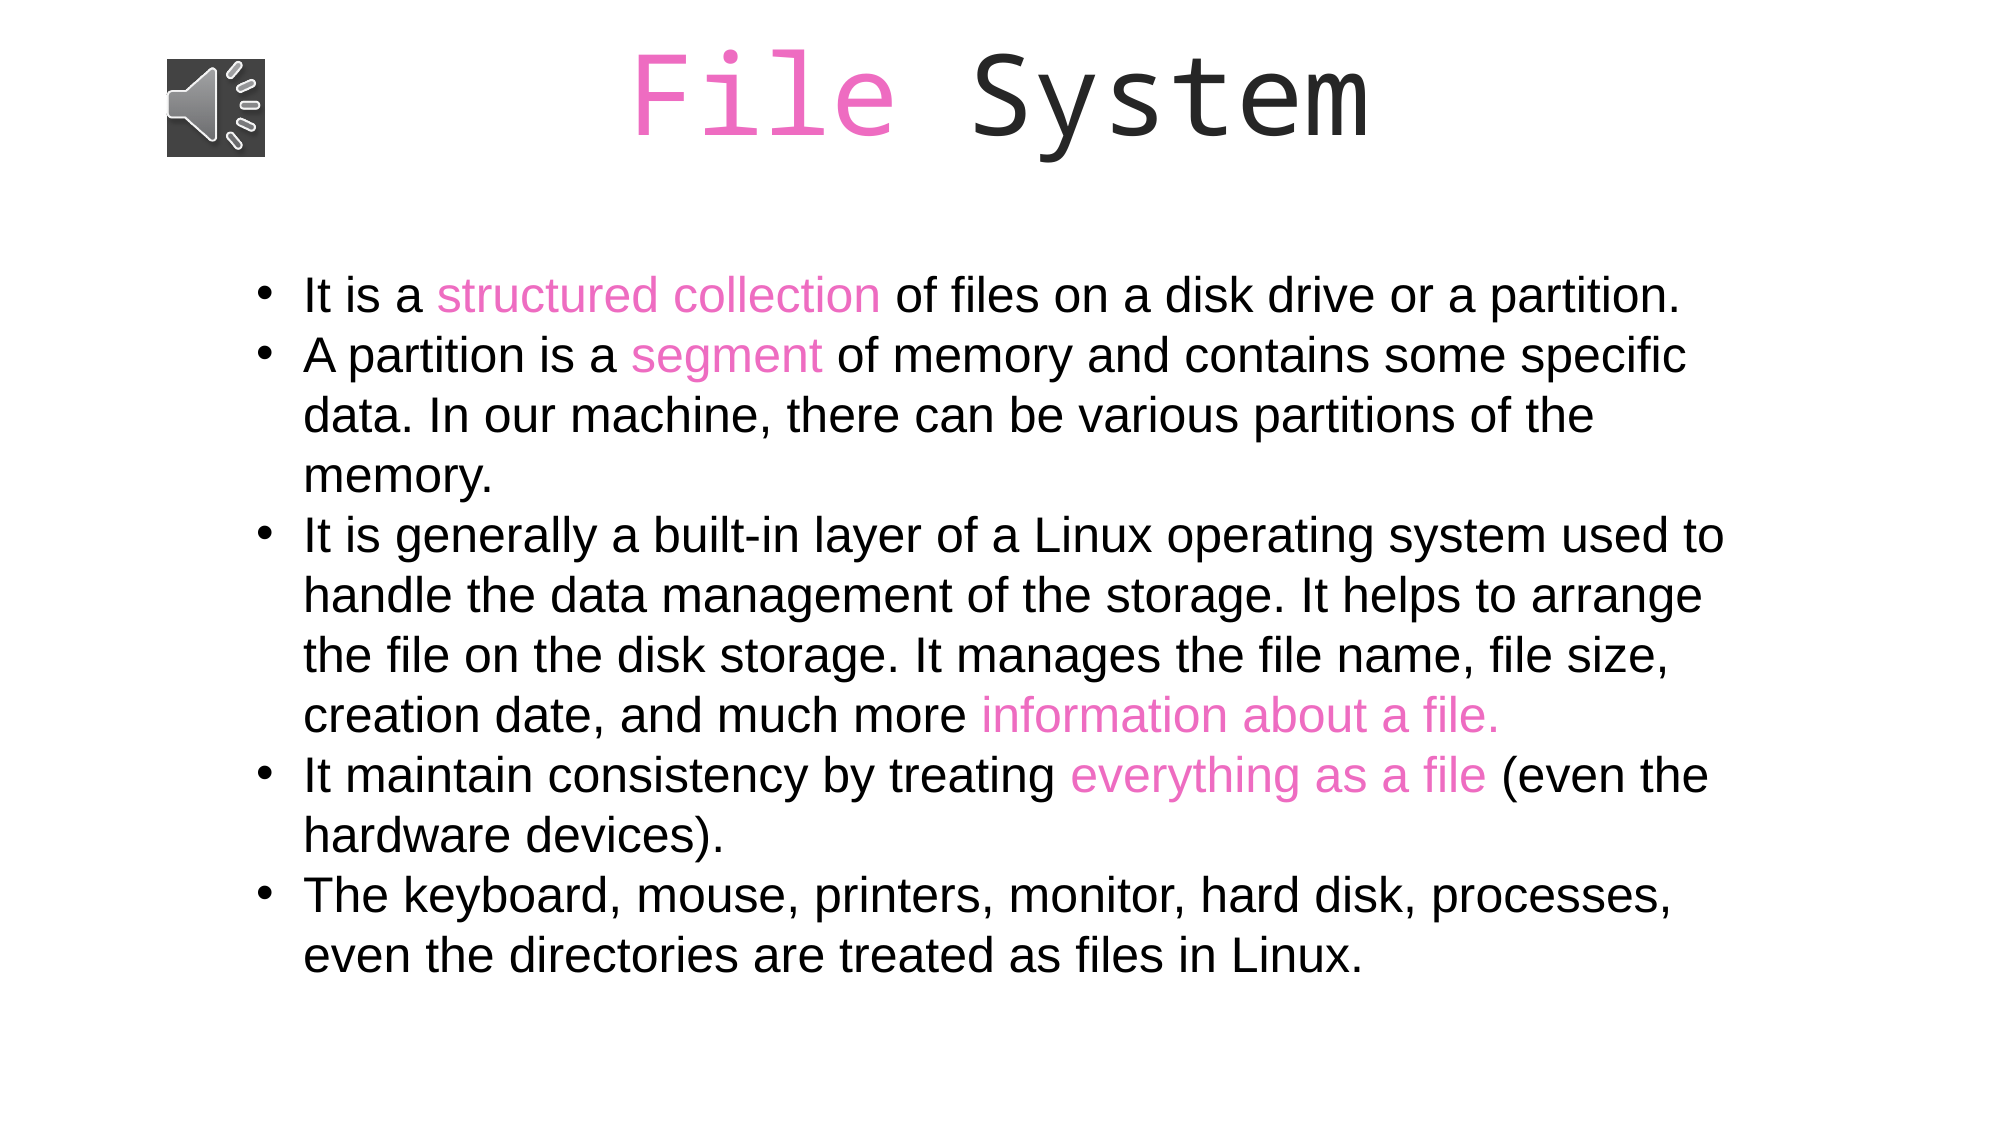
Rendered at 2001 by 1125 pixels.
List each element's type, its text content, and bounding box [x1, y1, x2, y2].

text_box It is a structured collection of files on a disk drive or a partition. A partition is a segment of memory and contains some specific data. In our machine, there can be various partitions of the memory. It is generally a built-in layer of a Linux operating system used to handle the data management of the storage. It helps to arrange the file on the disk storage. It manages the file name, file size, creation date, and much more information about a file. It maintain consistency by treating everything as a file (even the hardware devices). The keyboard, mouse, printers, monitor, hard disk, processes, even the directories are treated as files in Linux. [241, 255, 1759, 991]
picture [166, 58, 267, 159]
text_box File System [50, 39, 1950, 159]
